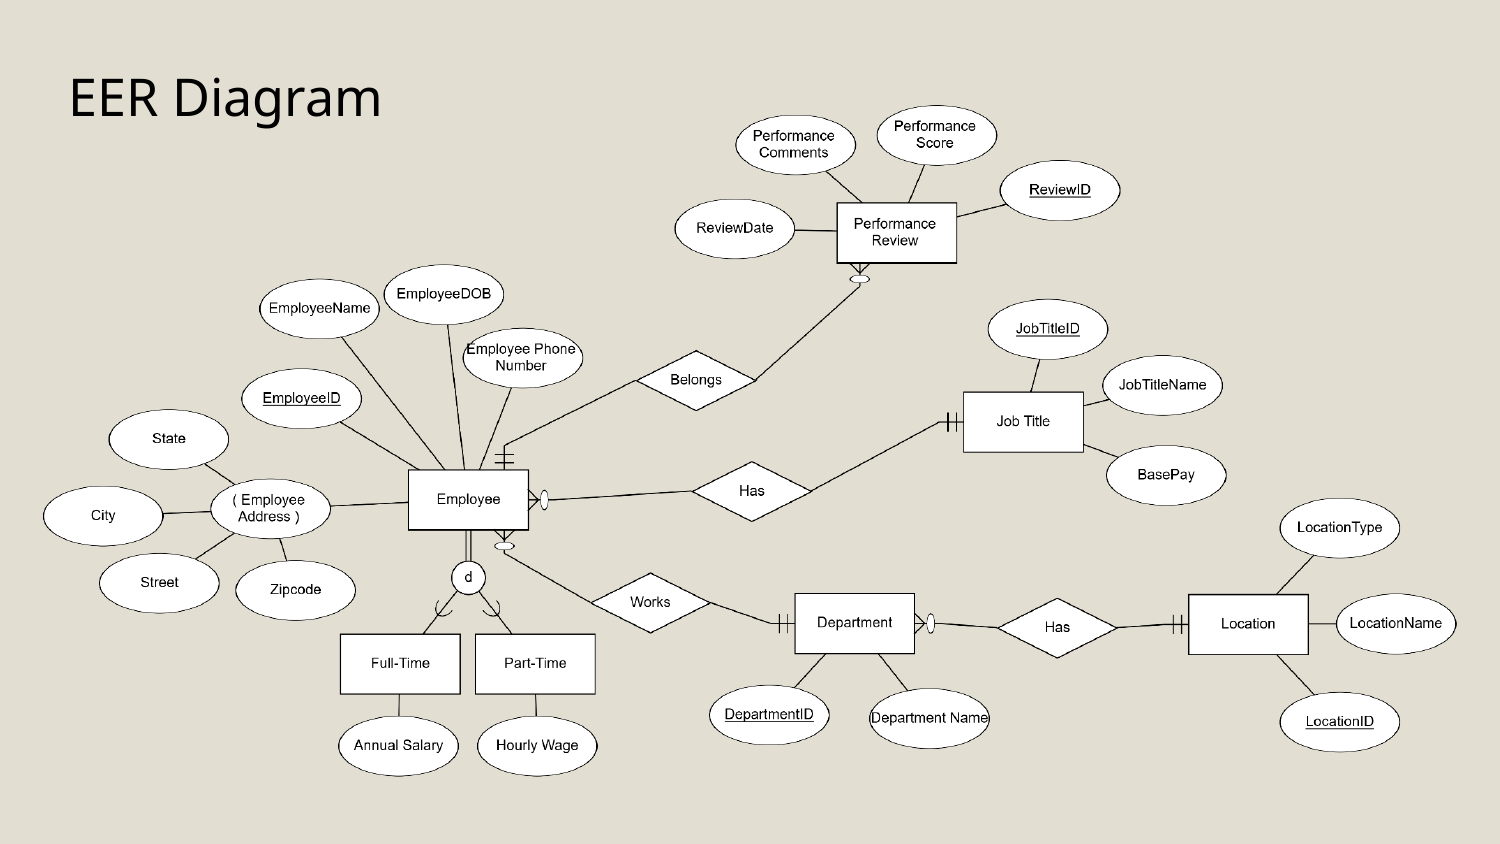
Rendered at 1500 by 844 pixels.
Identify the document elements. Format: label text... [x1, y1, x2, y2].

picture [35, 97, 1465, 784]
list EER Diagram [53, 24, 421, 96]
